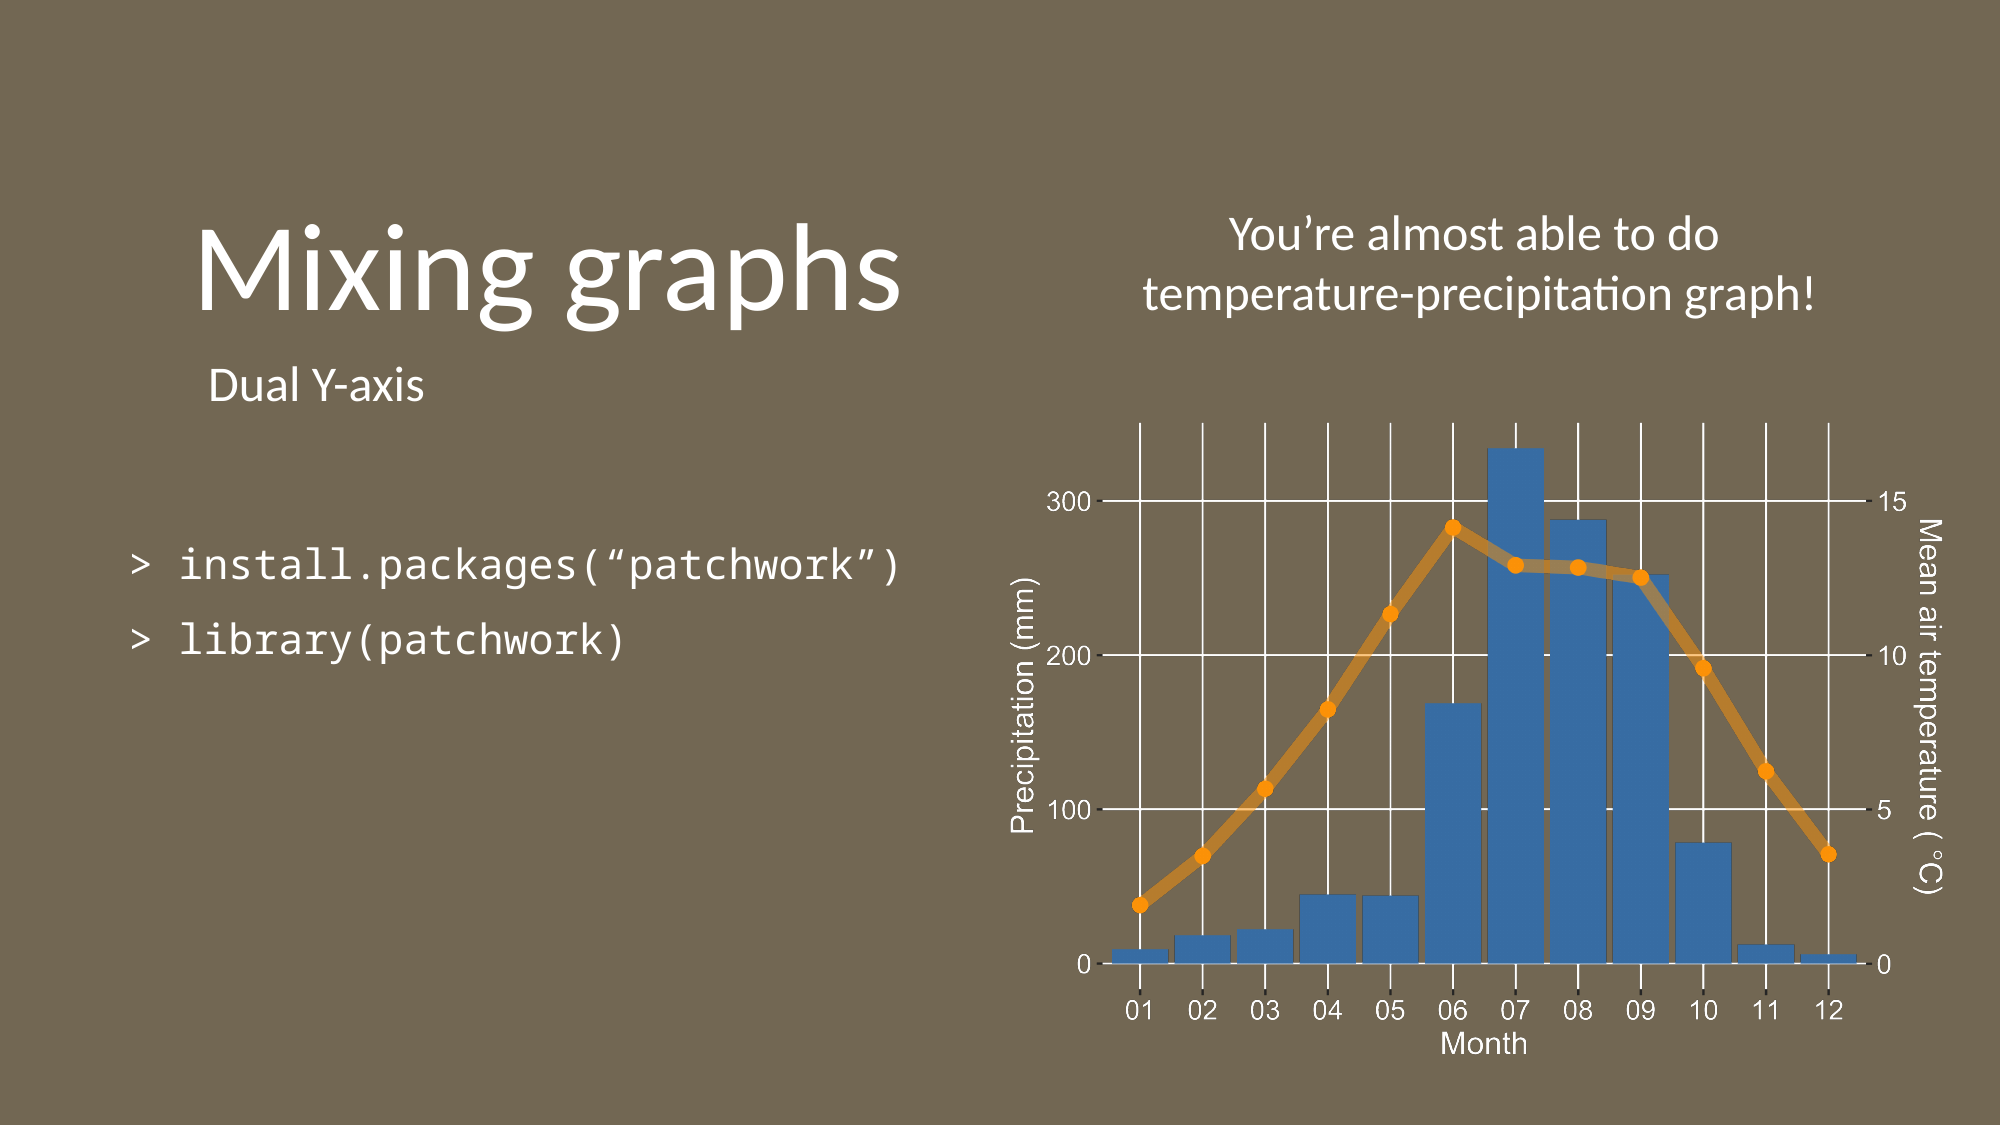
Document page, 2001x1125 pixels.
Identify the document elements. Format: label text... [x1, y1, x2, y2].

text_box Dual Y-axis [193, 344, 440, 420]
text_box > install.packages(“patchwork”) > library(patchwork) [113, 506, 919, 671]
text_box Mixing graphs [177, 177, 919, 343]
text_box You’re almost able to do temperature-precipitation graph! [1127, 193, 1833, 328]
picture [999, 411, 1961, 1072]
